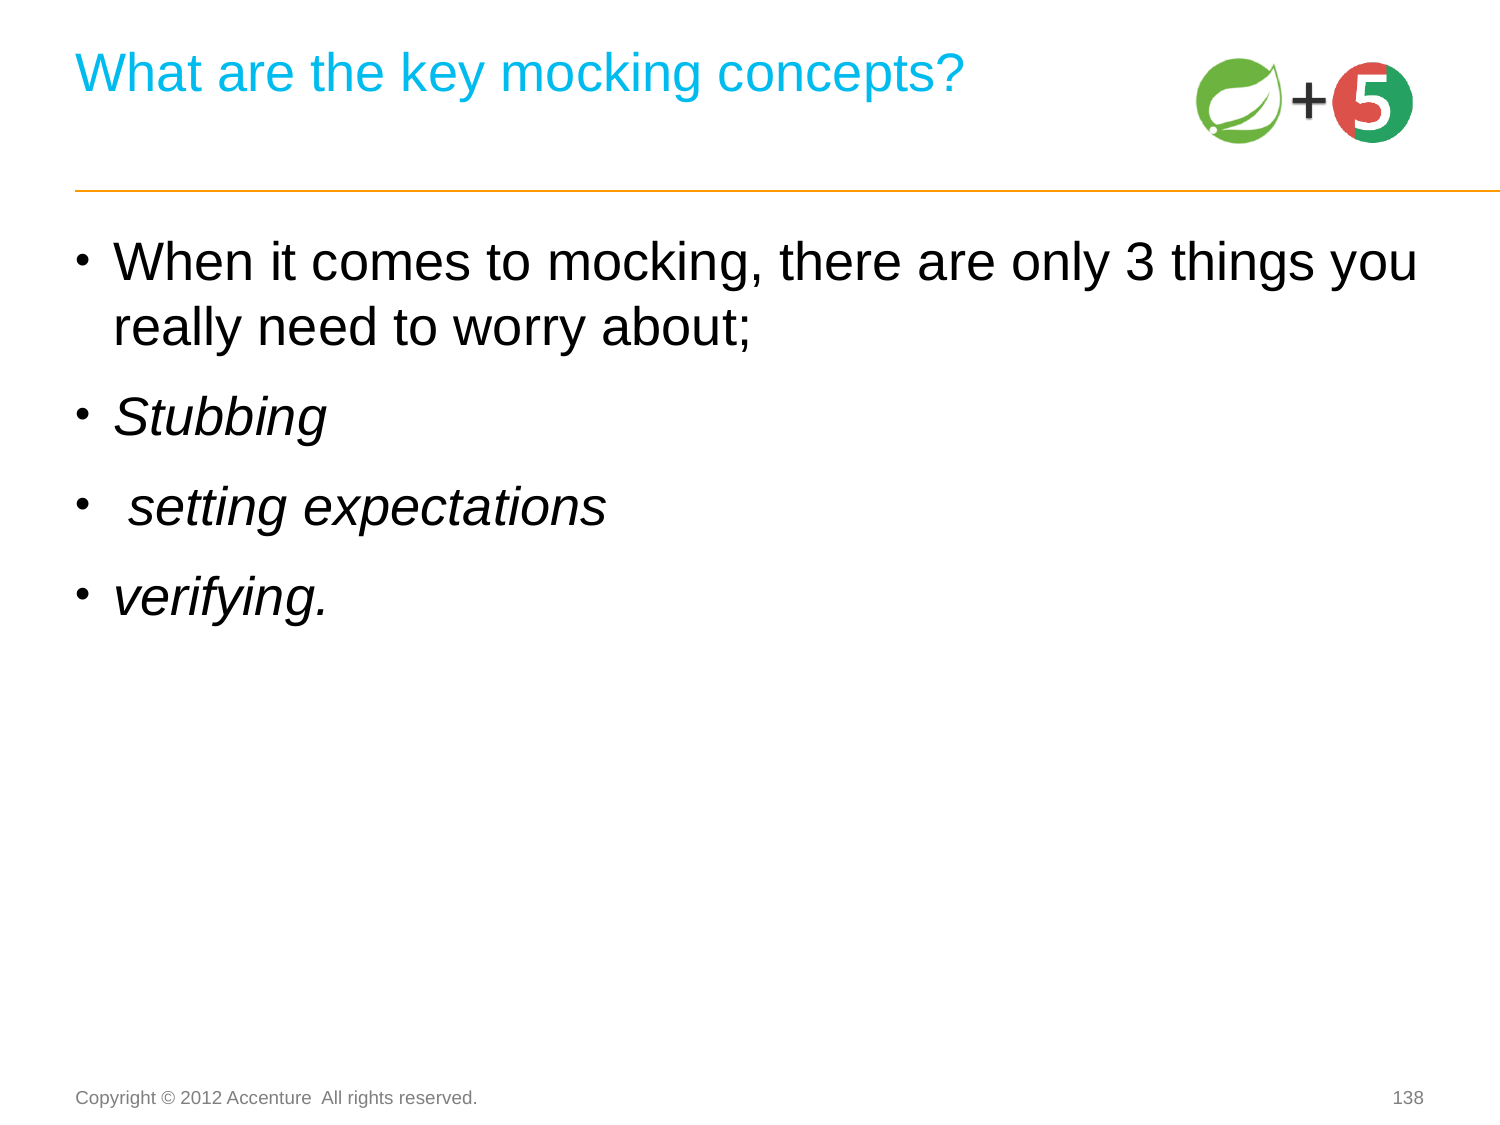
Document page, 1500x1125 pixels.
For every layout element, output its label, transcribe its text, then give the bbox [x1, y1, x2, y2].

title What are the key mocking concepts? [75, 27, 1422, 157]
list When it comes to mocking, there are only 3 things you really need to worry about; Stubbing setting expectations verifying. [75, 226, 1425, 1018]
